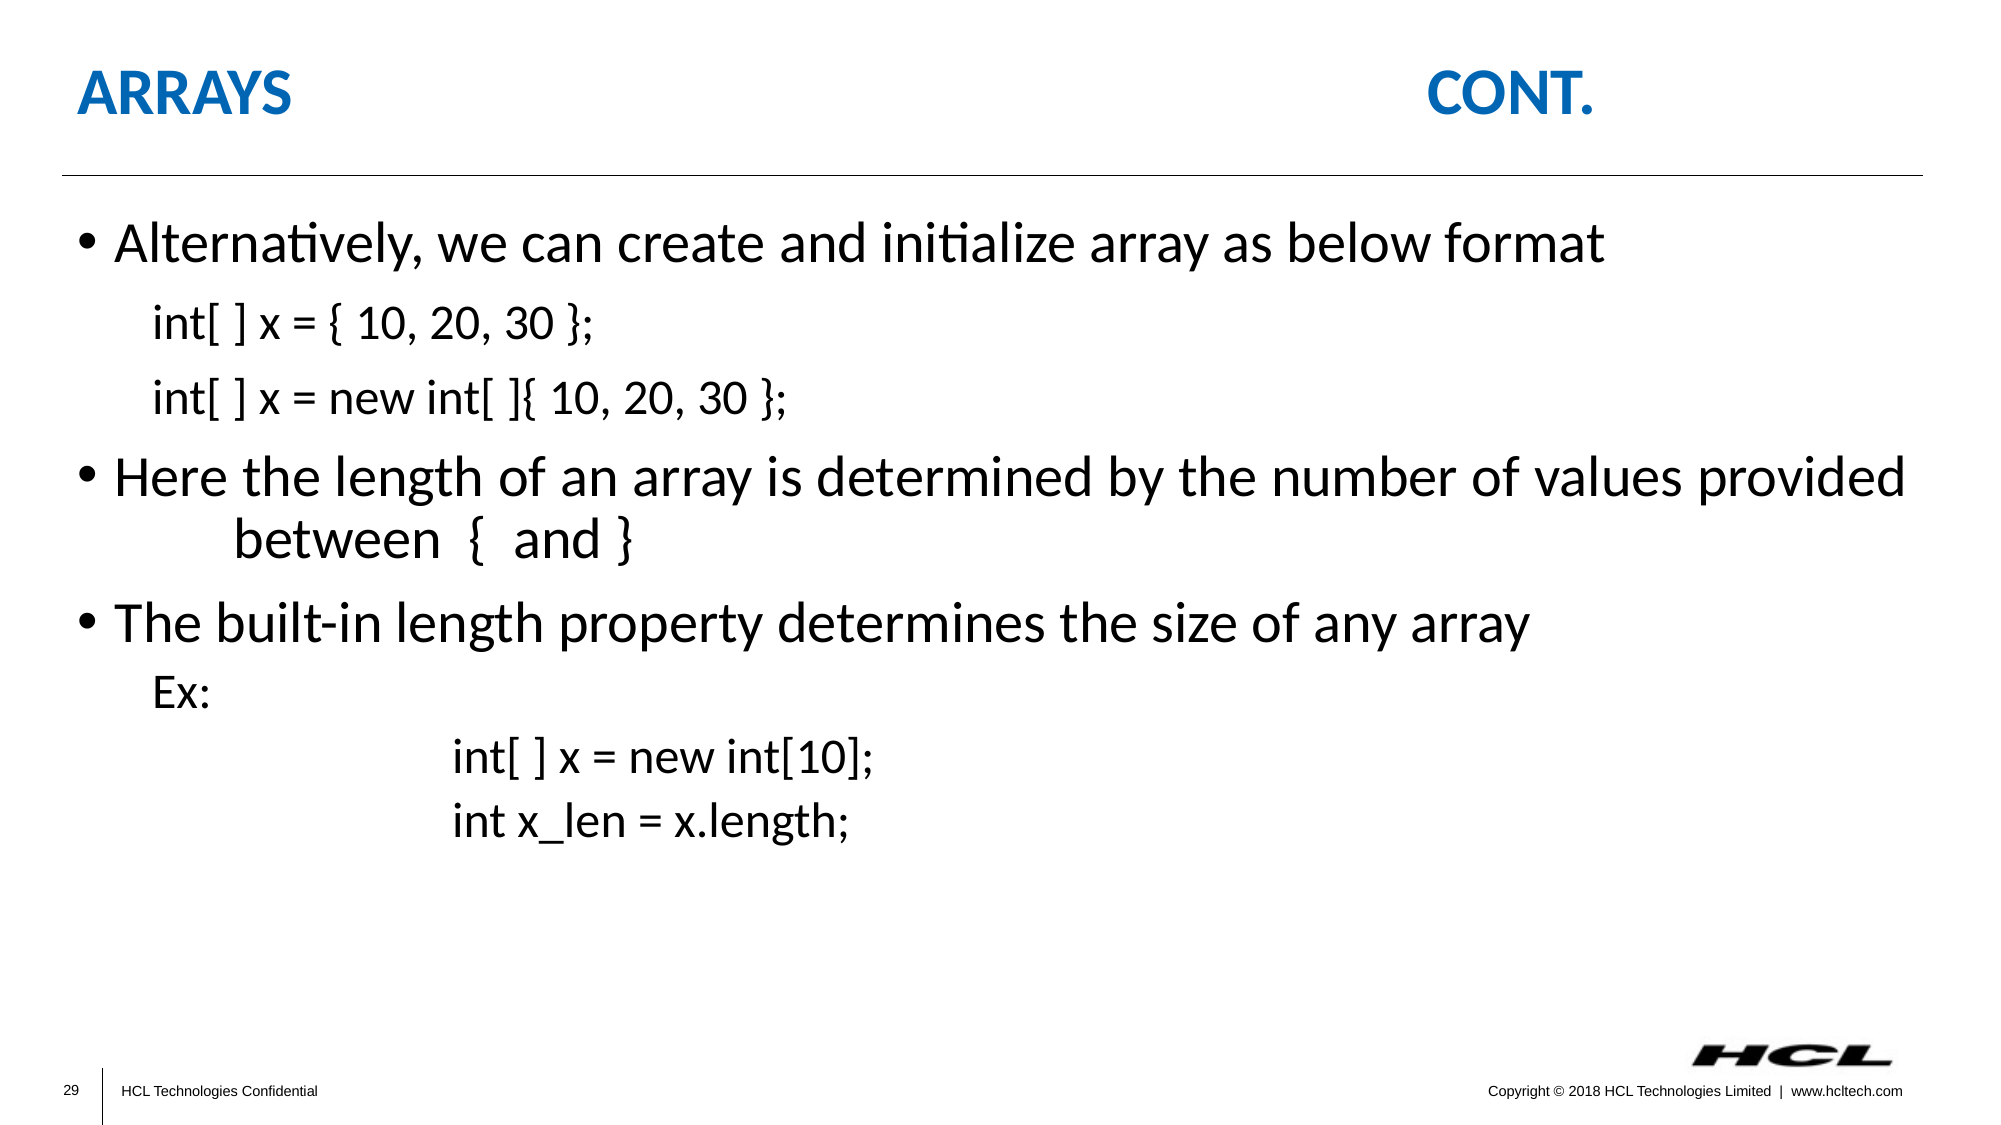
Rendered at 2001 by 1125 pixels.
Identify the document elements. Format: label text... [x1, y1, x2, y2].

list Alternatively, we can create and initialize array as below format int[ ] x = { 10, 20, 30 }; int[ ] x = new int[ ]{ 10, 20, 30 }; Here the length of an array is determined by the number of values provided between { and } The built-in length property determines the size of any array Ex: int[ ] x = new int[10]; int x_len = x.length; [62, 204, 1924, 1014]
title ARRAYS CONT. [62, 42, 1781, 144]
picture [1660, 1024, 1924, 1080]
